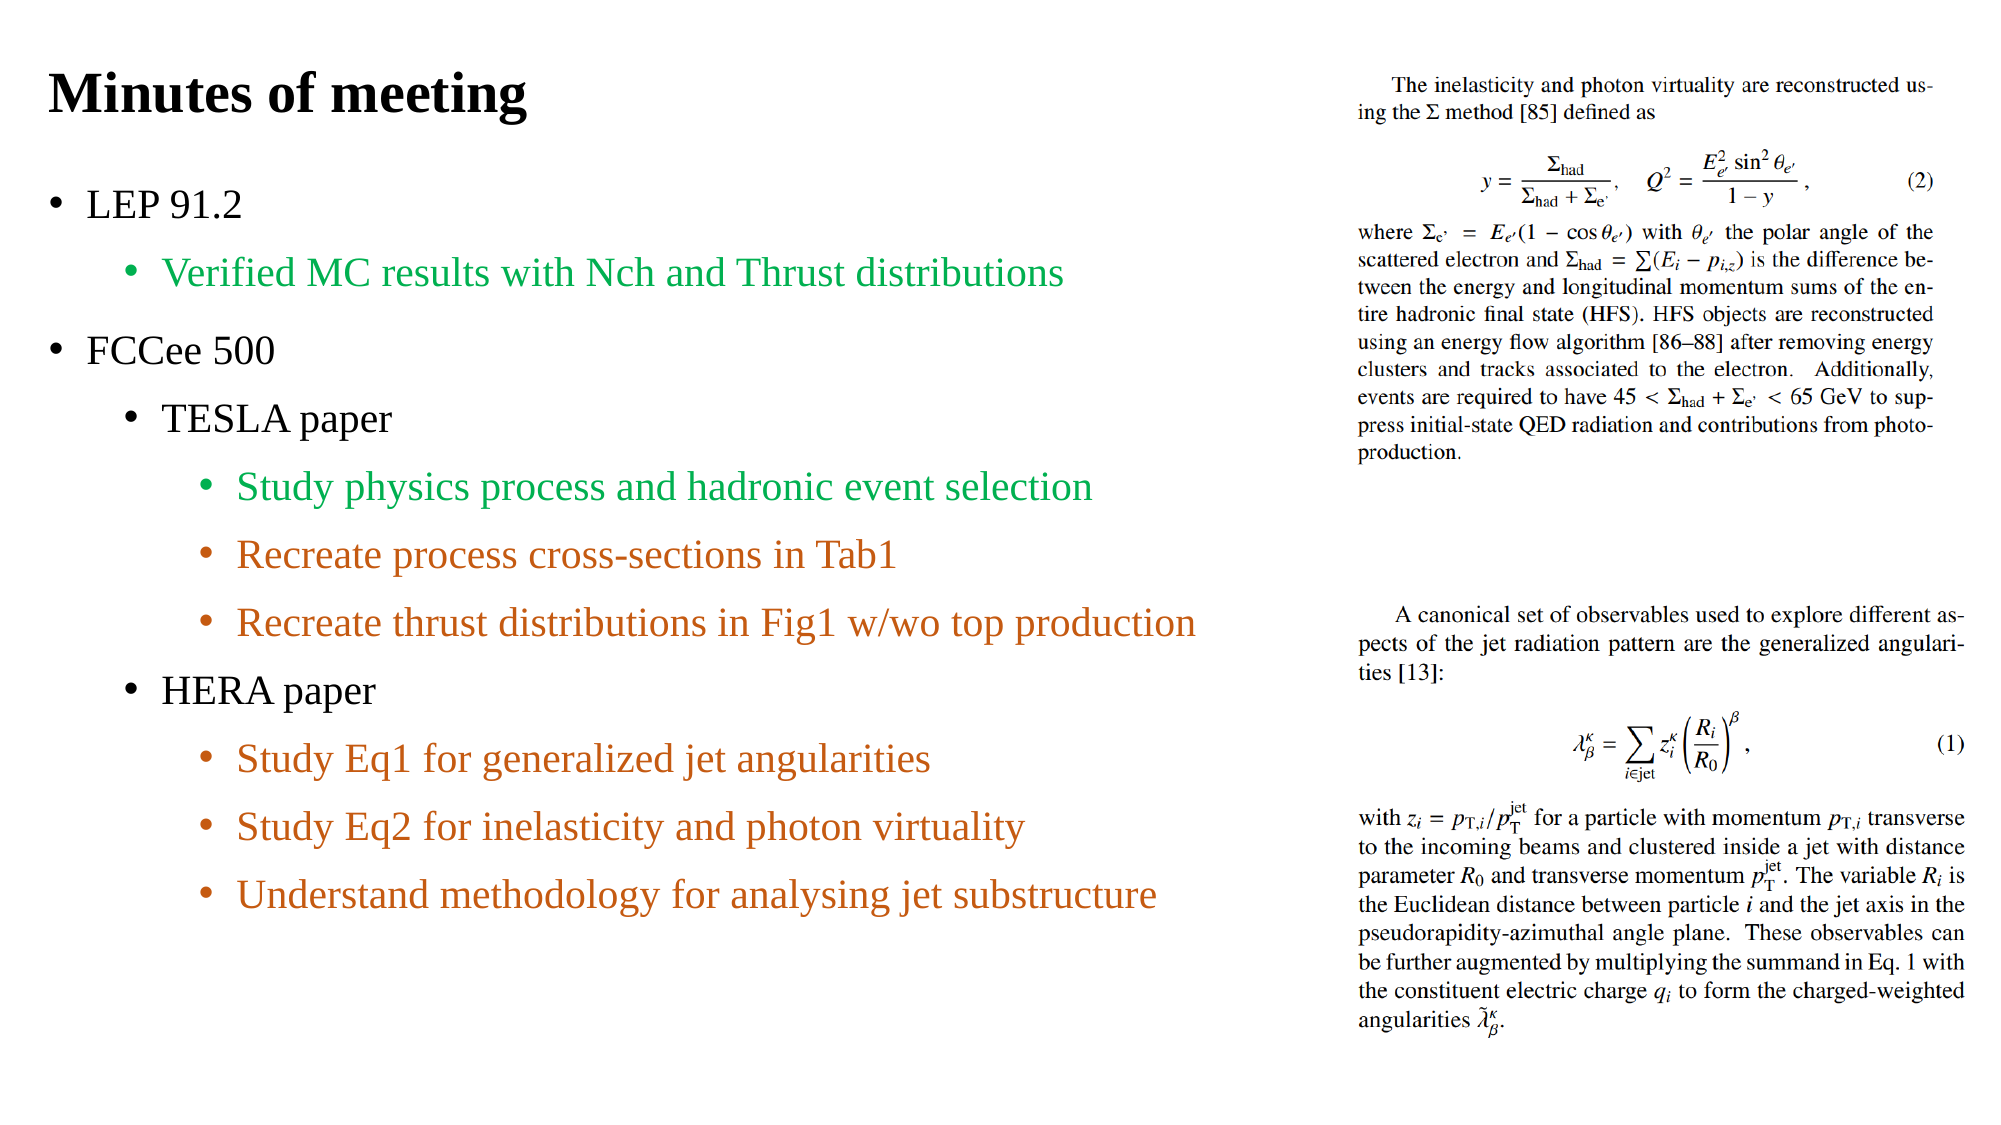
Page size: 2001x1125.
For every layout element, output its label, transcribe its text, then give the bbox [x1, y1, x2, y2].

picture [1352, 601, 1971, 1038]
title Minutes of meeting [33, 30, 1971, 157]
picture [1352, 73, 1940, 465]
list LEP 91.2 Verified MC results with Nch and Thrust distributions FCCee 500 TESLA paper Study physics process and hadronic event selection Recreate process cross-sections in Tab1 Recreate thrust distributions in Fig1 w/wo top production HERA paper Study Eq1 for generalized jet angularities Study Eq2 for inelasticity and photon virtuality Understand methodology for analysing jet substructure [33, 174, 1971, 1089]
